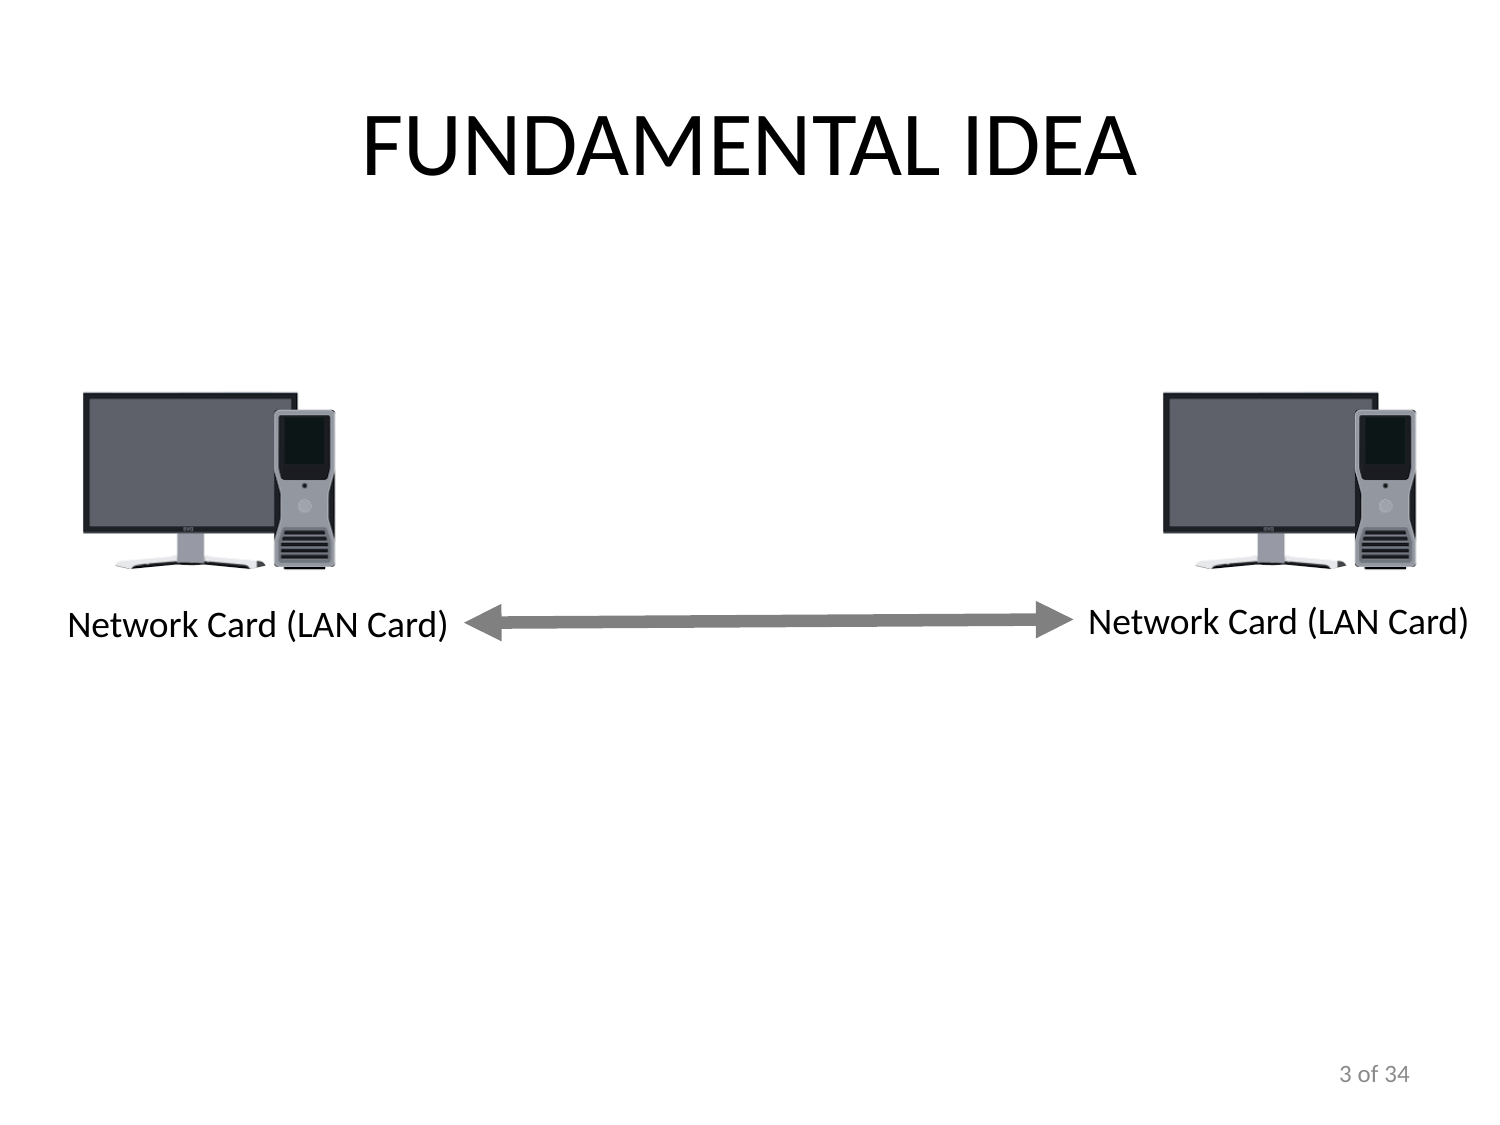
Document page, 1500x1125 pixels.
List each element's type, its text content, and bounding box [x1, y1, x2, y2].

text_box Network Card (LAN Card) [52, 592, 464, 653]
picture [77, 387, 347, 590]
title Fundamental Idea [75, 45, 1425, 233]
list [1158, 387, 1428, 590]
slide_number 3 of 34 [1074, 1042, 1425, 1103]
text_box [466, 619, 1072, 624]
text_box Network Card (LAN Card) [1073, 589, 1485, 650]
